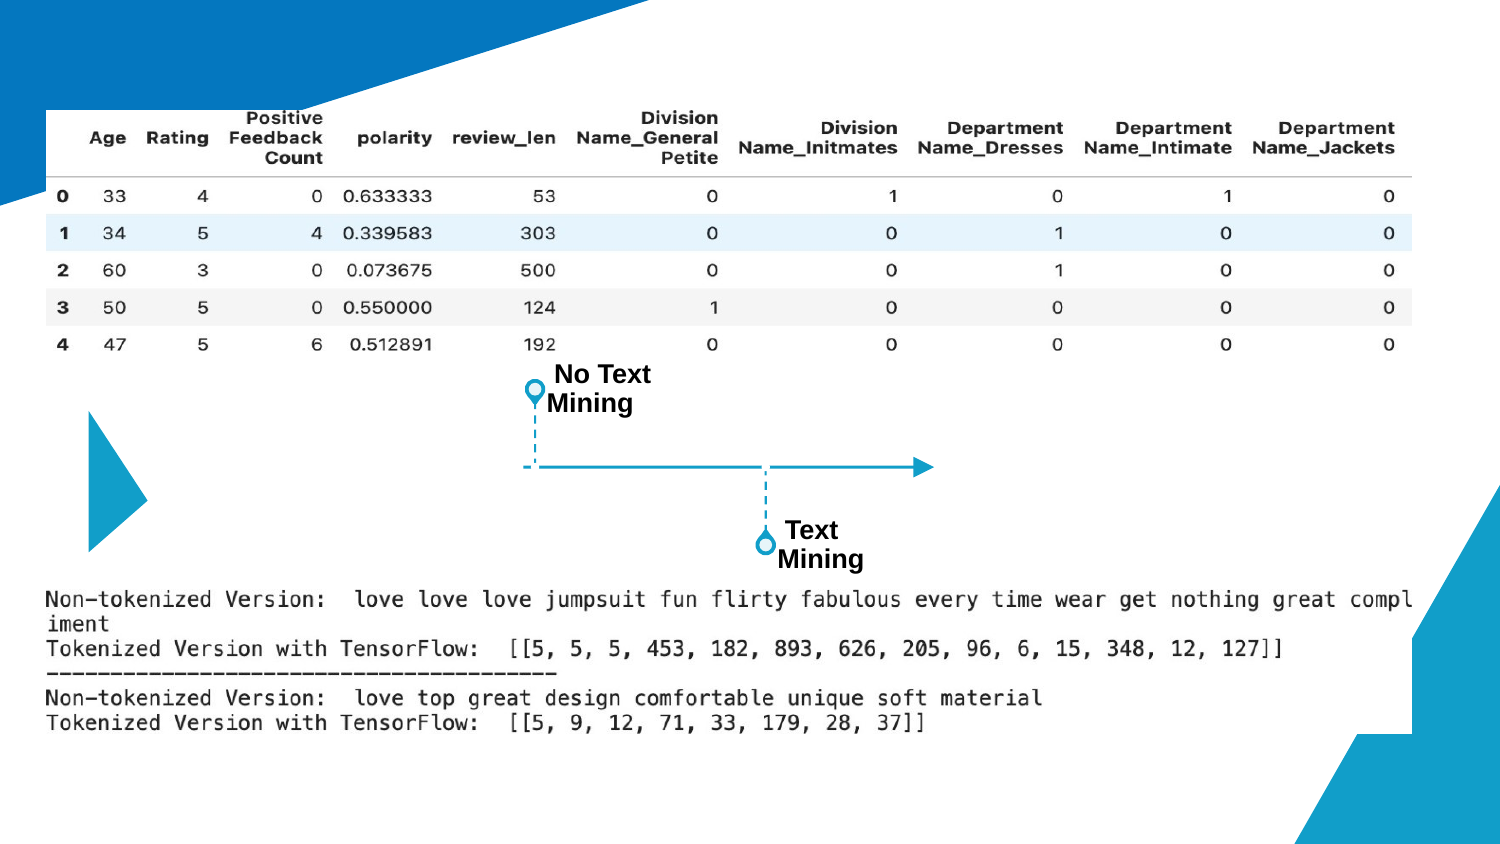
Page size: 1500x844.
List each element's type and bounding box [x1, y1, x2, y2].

text_box [1161, 487, 1500, 539]
text_box [523, 354, 935, 580]
picture [45, 589, 1413, 735]
picture [45, 110, 1412, 351]
picture [1351, 626, 1419, 745]
